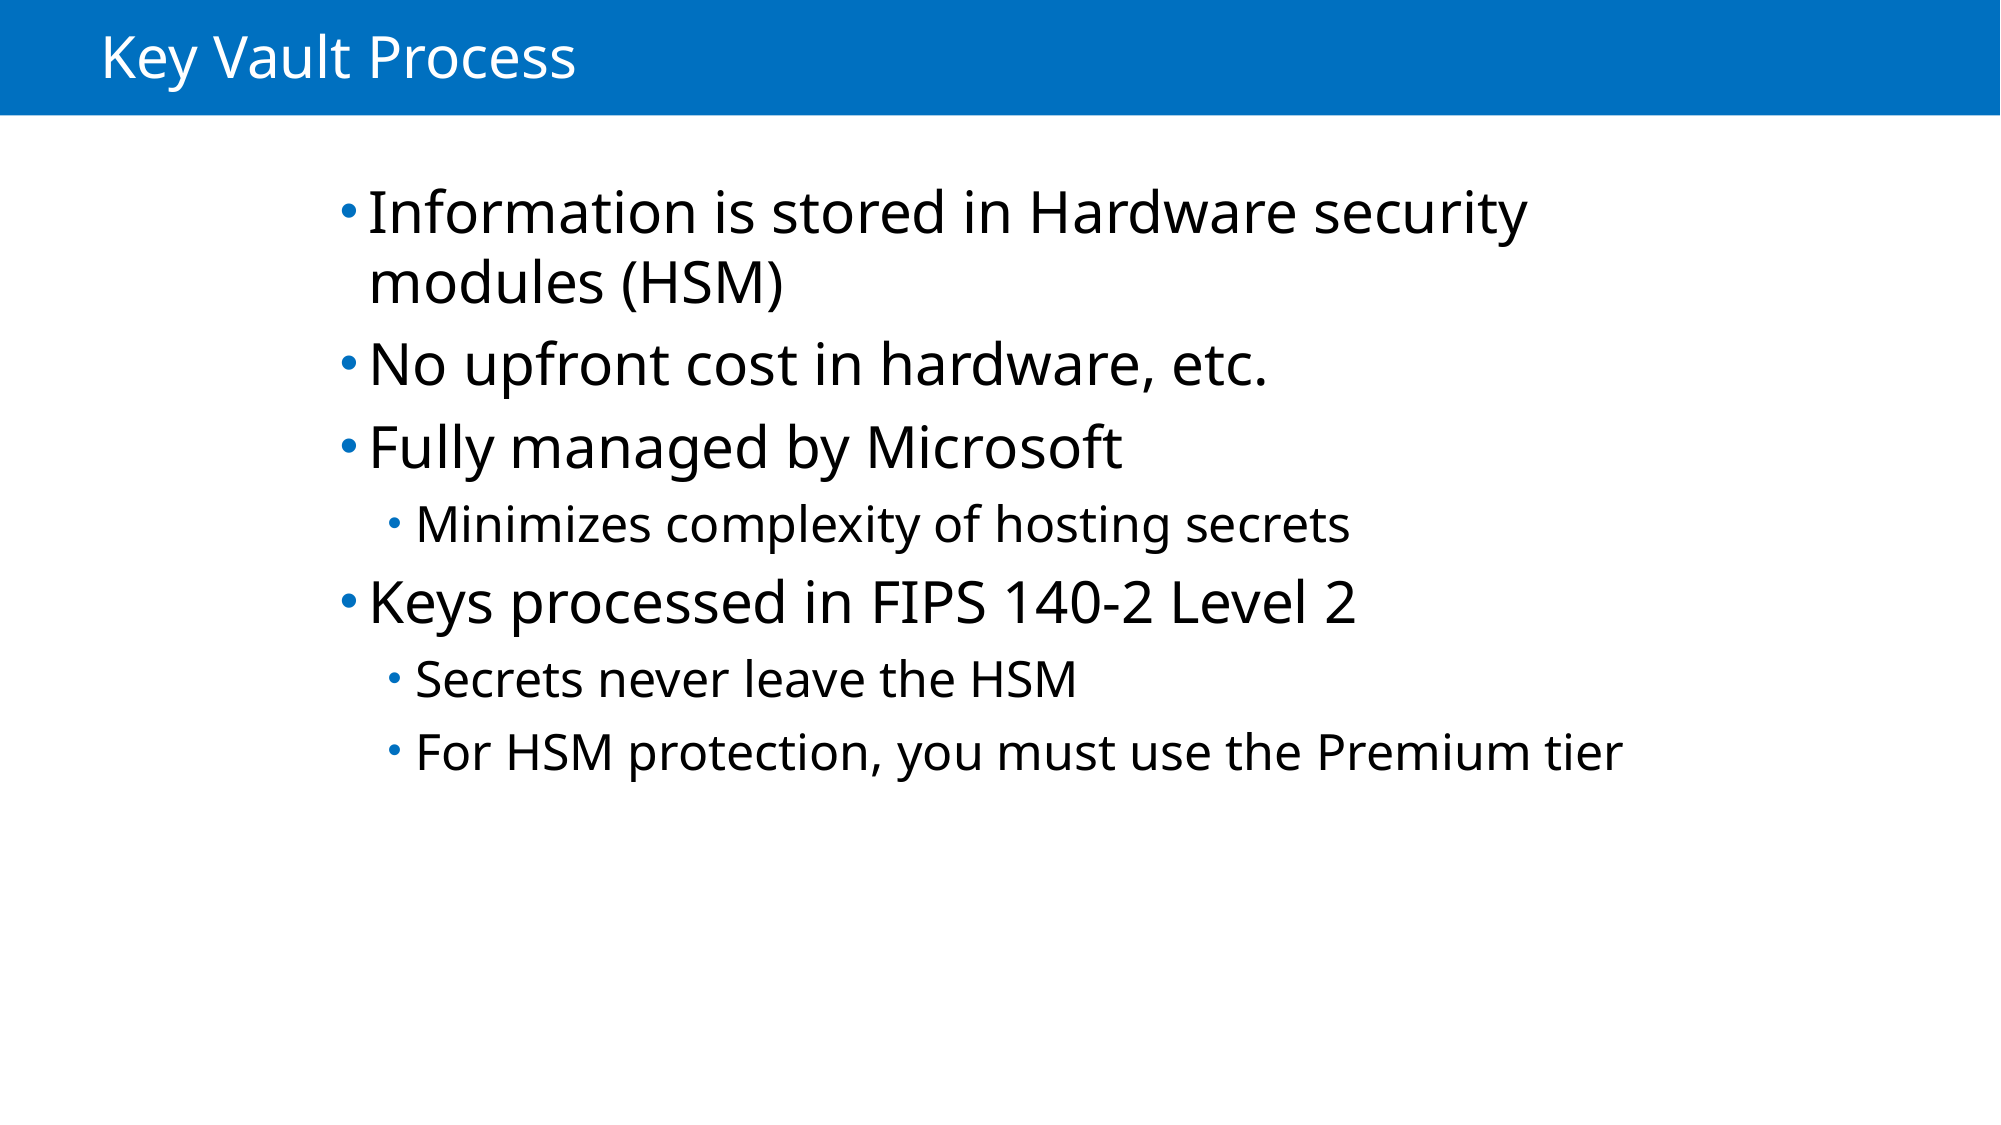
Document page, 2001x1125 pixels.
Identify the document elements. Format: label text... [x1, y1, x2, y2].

title Key Vault Process [100, 0, 1802, 122]
text_box Information is stored in Hardware security modules (HSM) No upfront cost in hardware, etc. Fully managed by Microsoft Minimizes complexity of hosting secrets Keys processed in FIPS 140-2 Level 2 Secrets never leave the HSM For HSM protection, you must use the Premium tier [325, 167, 1658, 1012]
